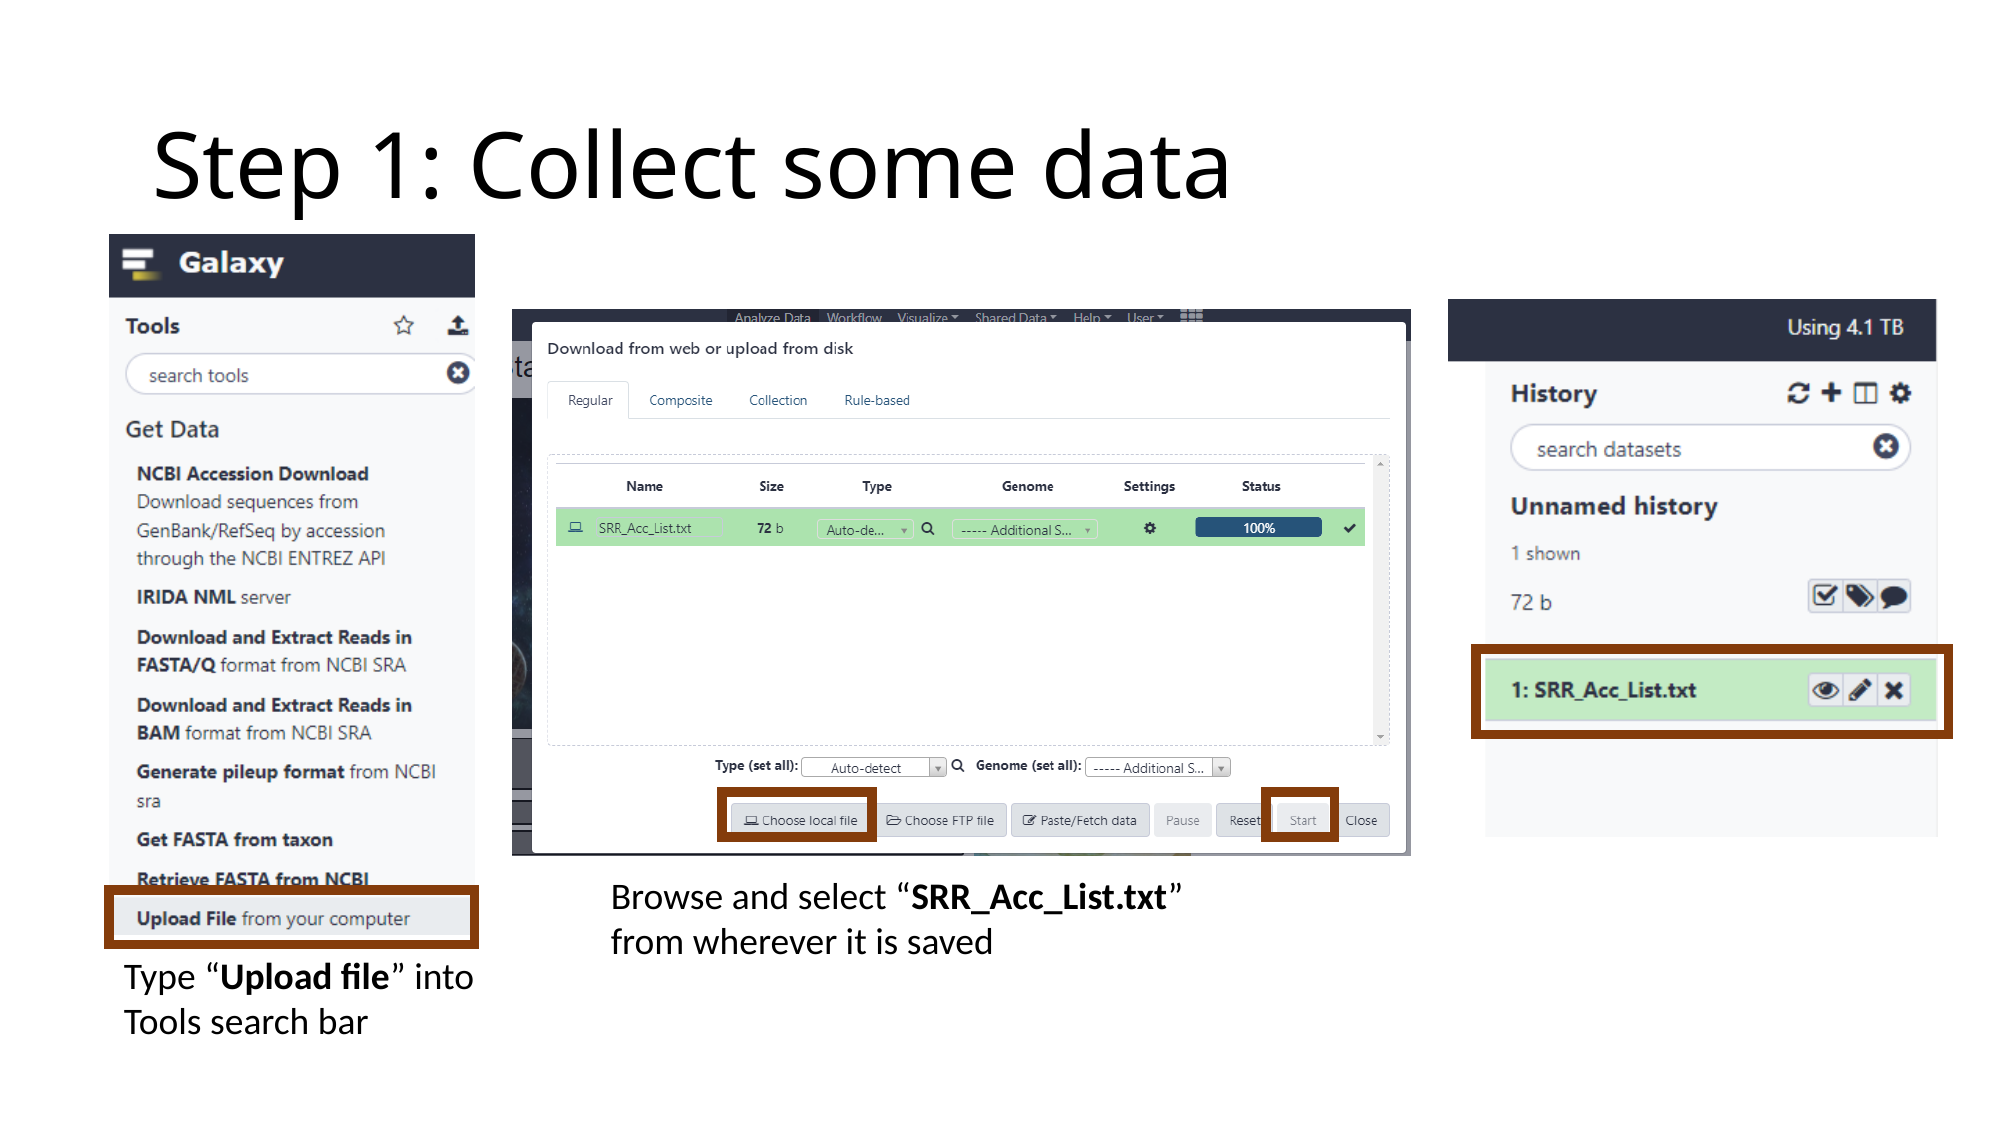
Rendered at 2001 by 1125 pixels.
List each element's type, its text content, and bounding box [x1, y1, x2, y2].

text_box Browse and select “SRR_Acc_List.txt” from wherever it is saved [596, 864, 1214, 970]
picture [512, 309, 1411, 856]
title Step 1: Collect some data [137, 59, 1863, 278]
text_box [108, 889, 475, 946]
picture [1448, 299, 1938, 838]
text_box Type “Upload file” into Tools search bar [109, 944, 543, 1050]
text_box [1938, 648, 1949, 736]
picture [109, 234, 475, 935]
